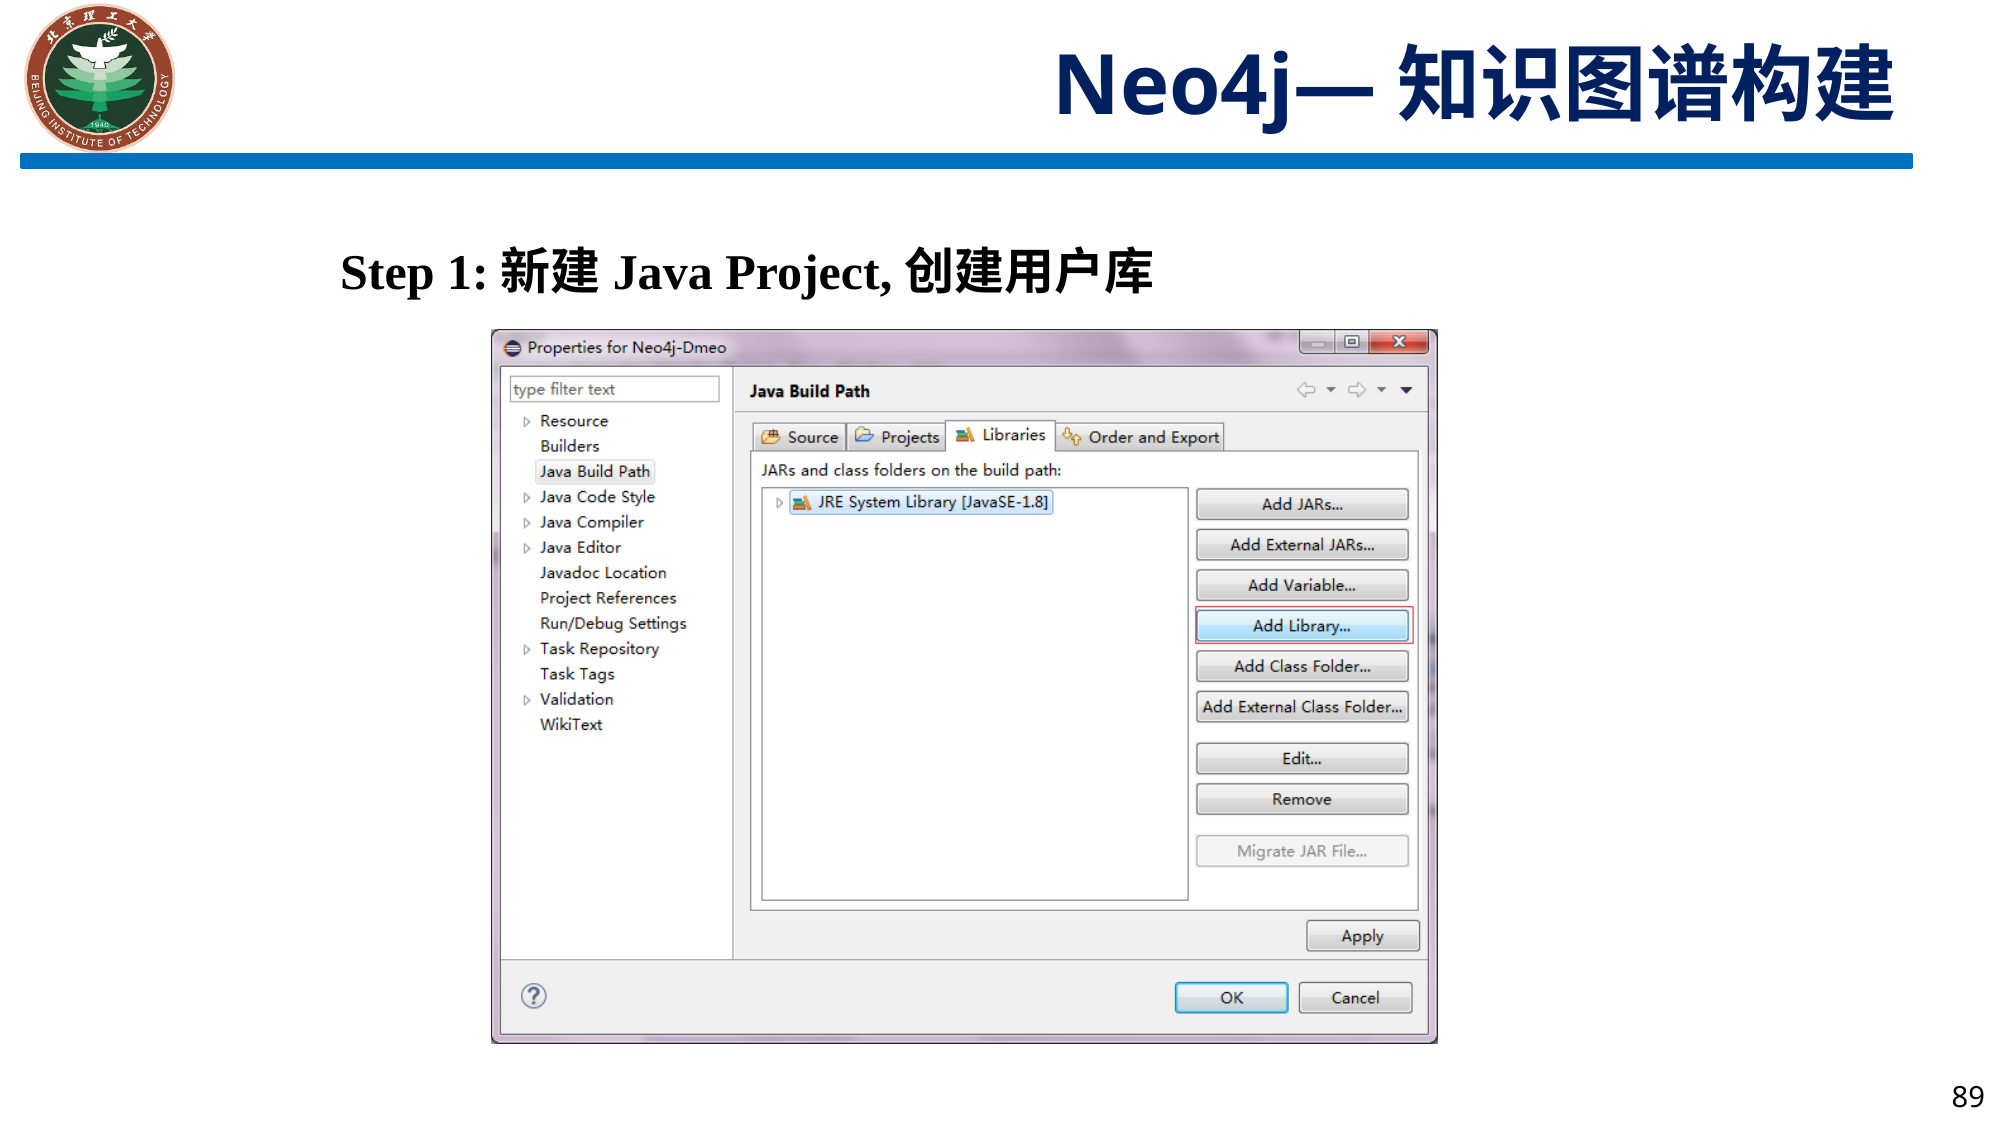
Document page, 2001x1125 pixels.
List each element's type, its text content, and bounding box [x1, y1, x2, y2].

text_box Neo4j—知识图谱构建 [962, 51, 1912, 139]
picture [491, 329, 1438, 1044]
picture [21, 0, 178, 153]
text_box 89 [1687, 1049, 2000, 1125]
text_box Step 1:新建Java Project,创建用户库 [325, 231, 1170, 307]
